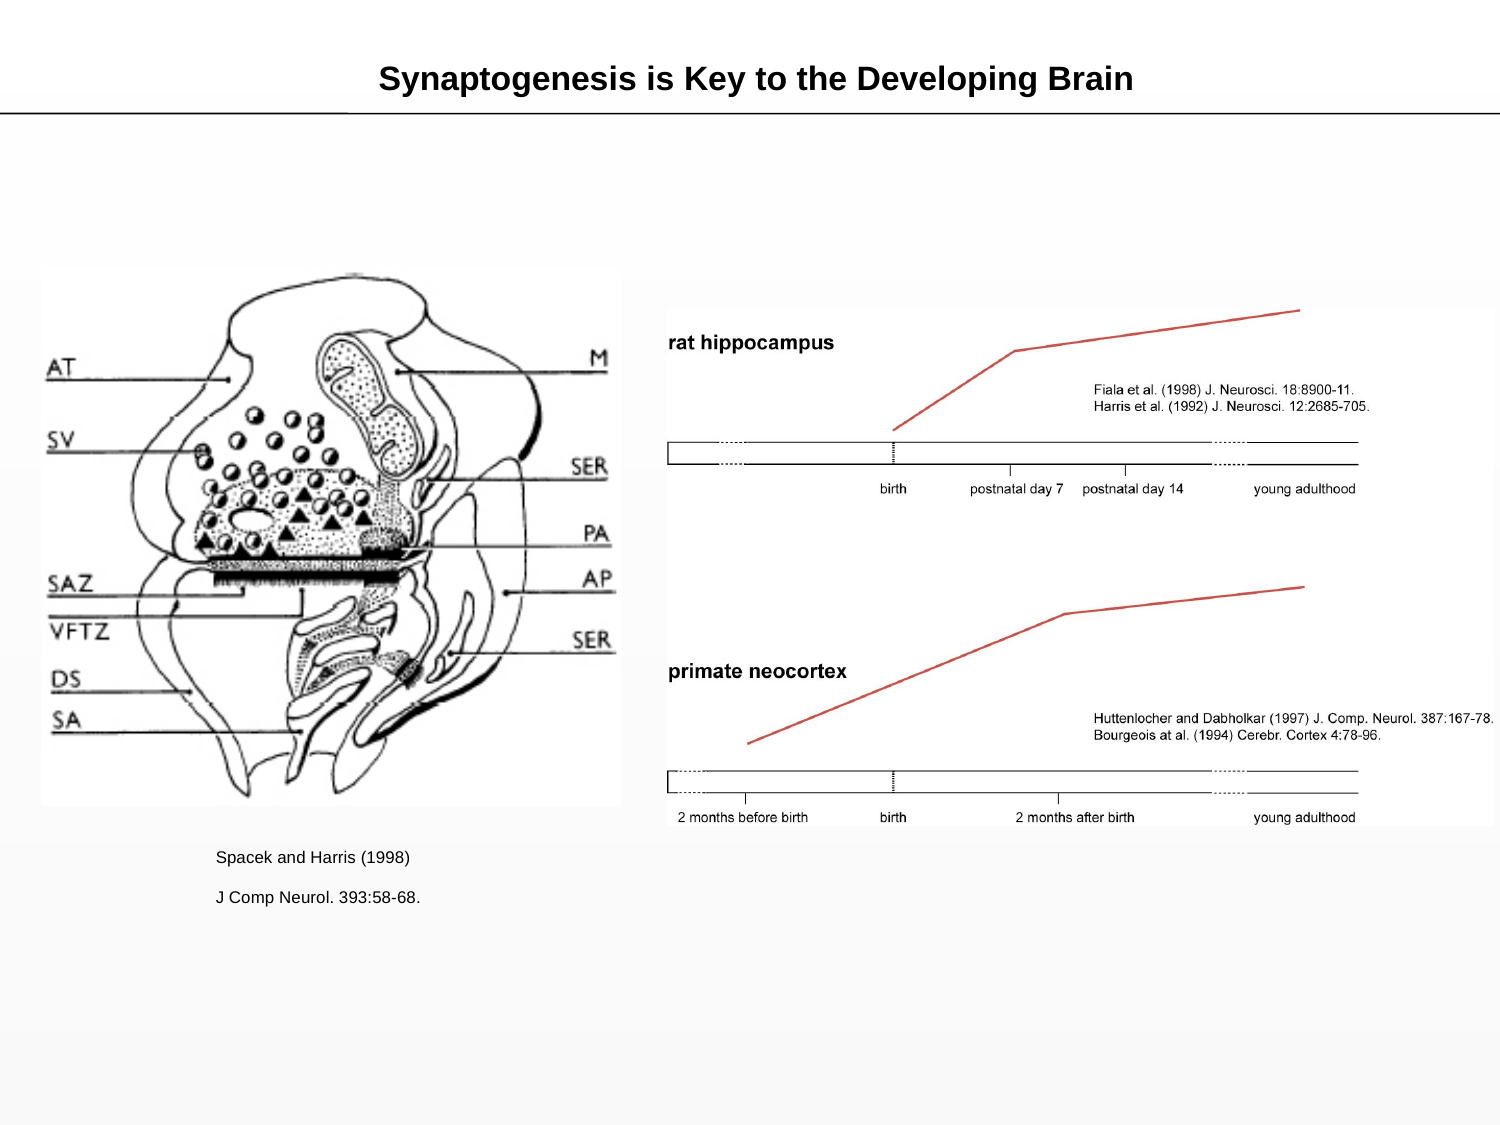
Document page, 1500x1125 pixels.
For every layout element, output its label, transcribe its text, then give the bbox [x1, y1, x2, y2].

picture [41, 267, 621, 805]
text_box Synaptogenesis is Key to the Developing Brain [12, 1, 1500, 113]
text_box Spacek and Harris (1998) J Comp Neurol. 393:58-68. [201, 819, 436, 915]
picture [667, 309, 1495, 826]
